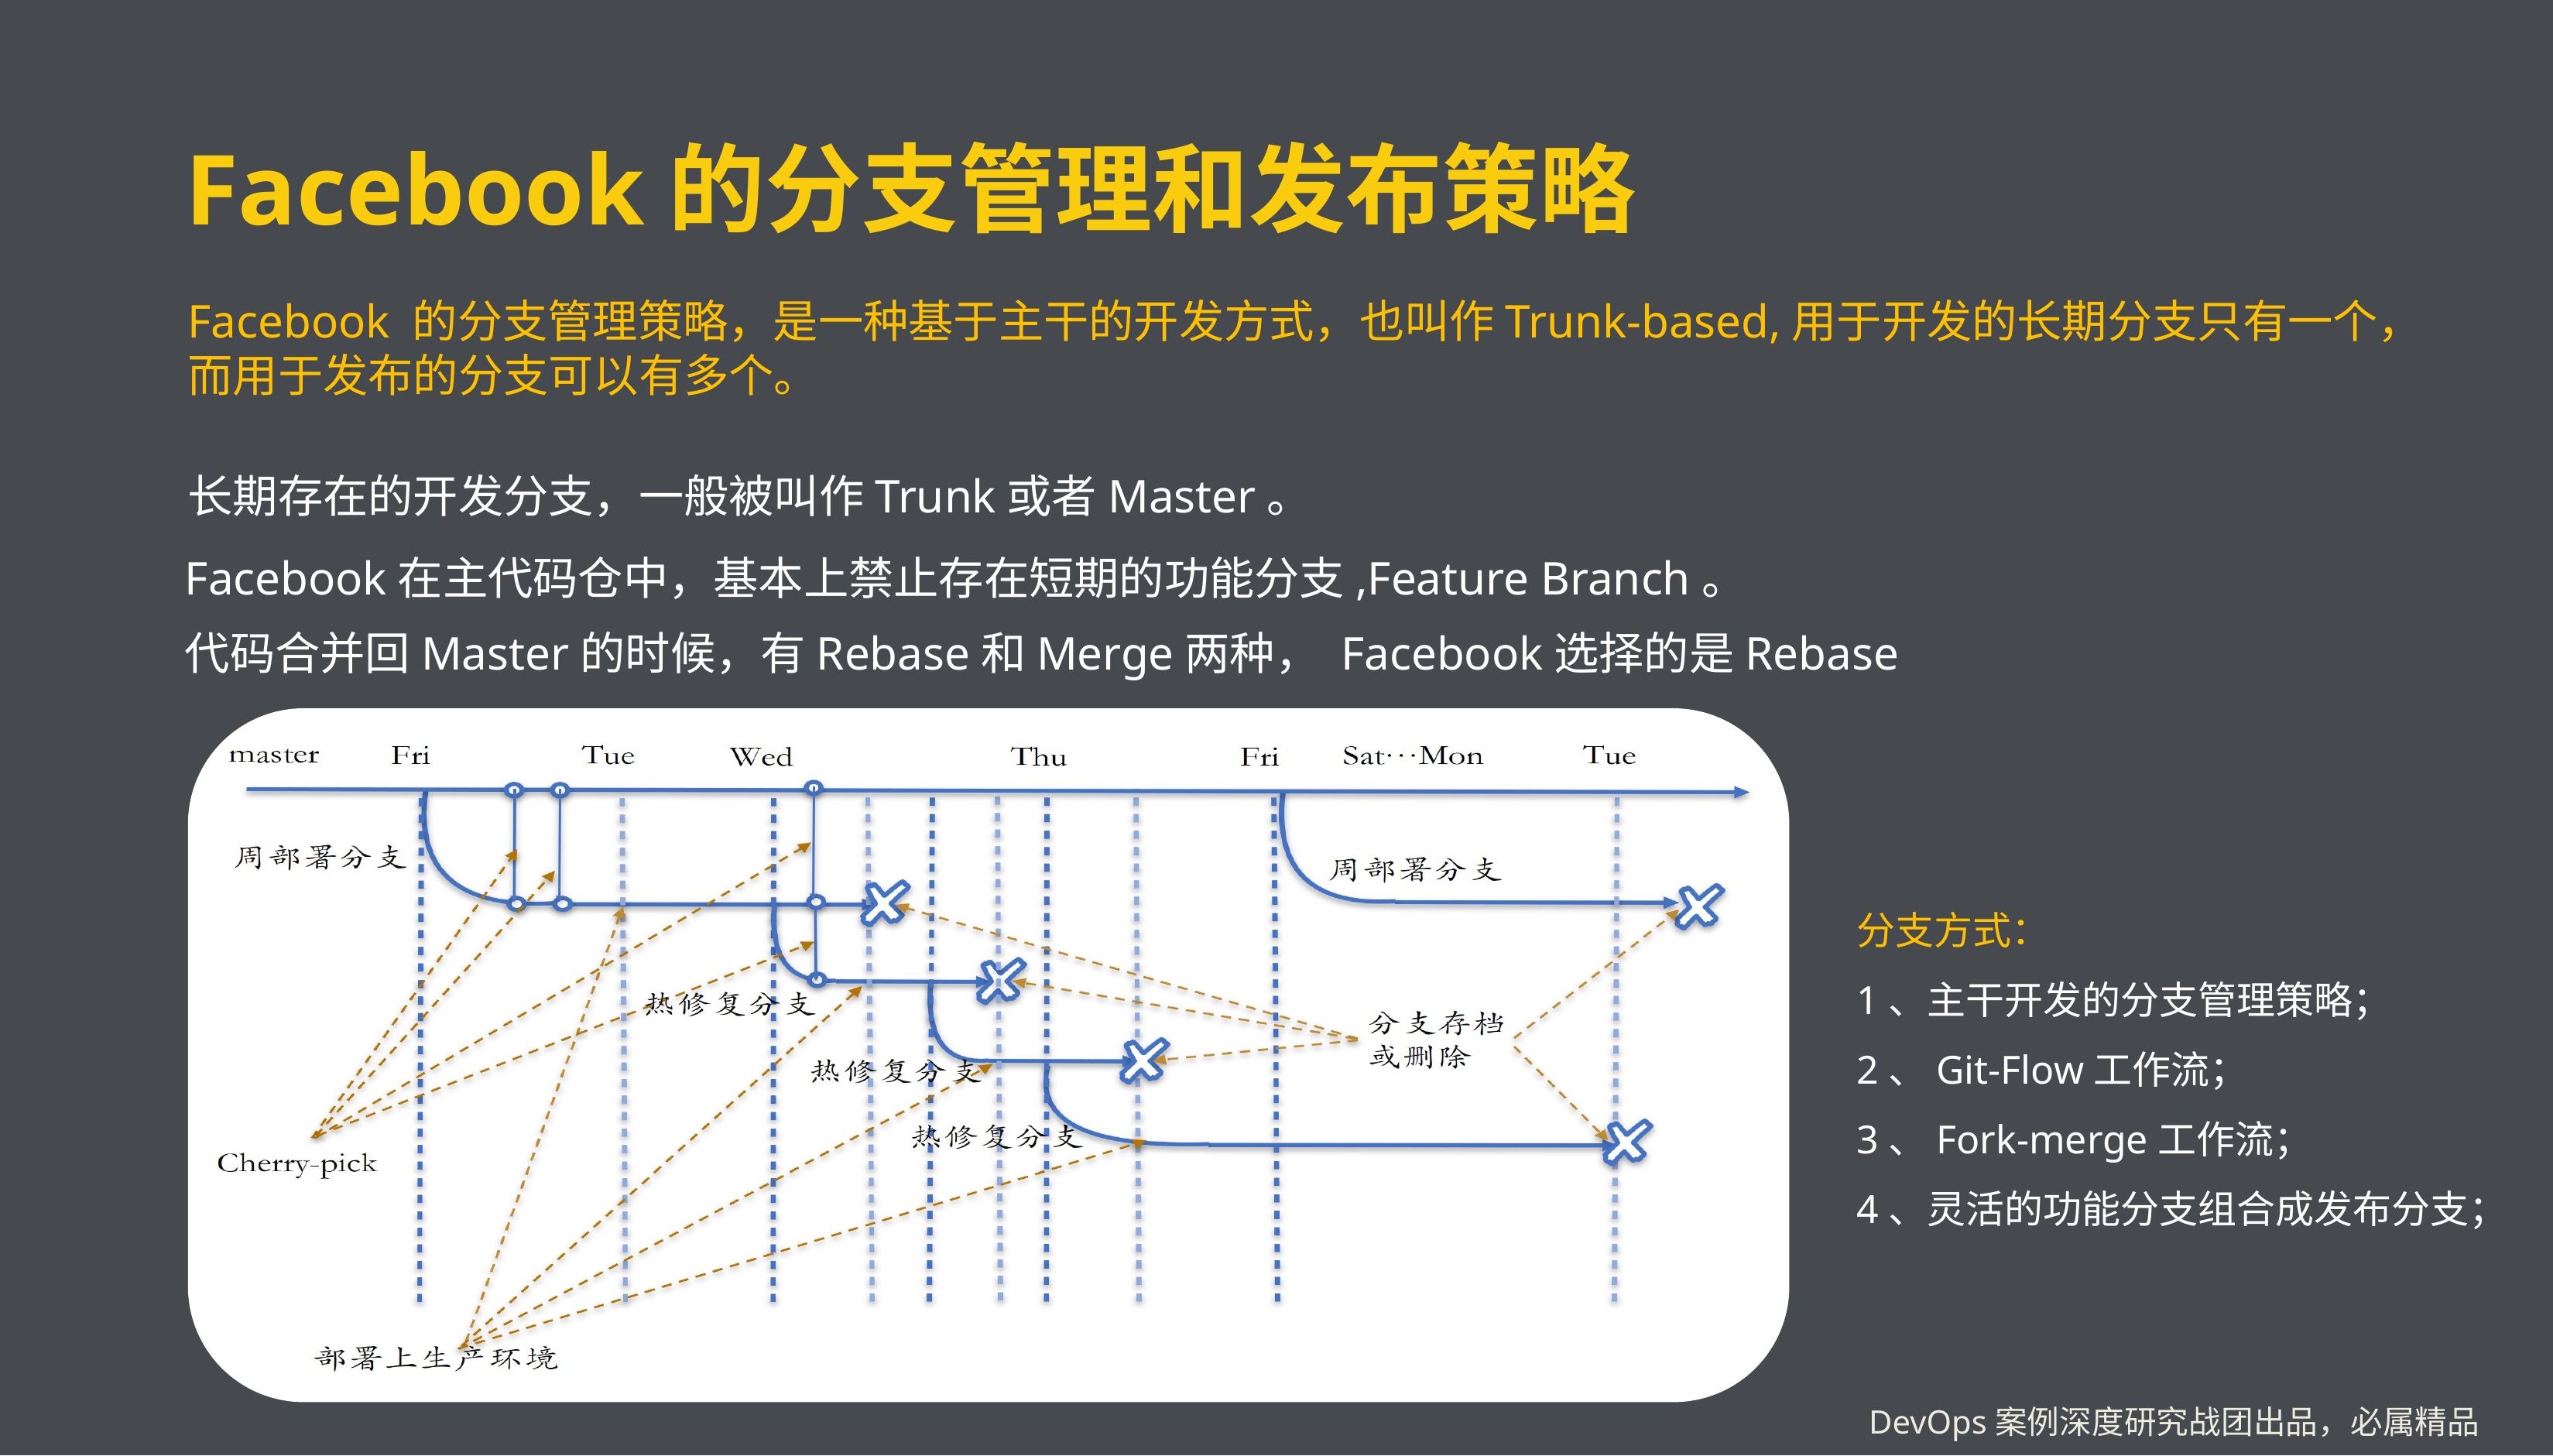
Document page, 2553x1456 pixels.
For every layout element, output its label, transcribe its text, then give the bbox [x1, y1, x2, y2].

picture [187, 707, 1790, 1403]
text_box 长期存在的开发分支，一般被叫作Trunk或者Master。 [187, 440, 2486, 522]
text_box Facebook 的分支管理策略，是一种基于主干的开发方式，也叫作Trunk-based,用于开发的长期分支只有一个，而用于发布的分支可以有多个。 [187, 292, 2442, 401]
title Facebook的分支管理和发布策略 [185, 128, 2425, 372]
text_box 代码合并回Master的时候，有Rebase和Merge两种， Facebook选择的是Rebase [184, 598, 2483, 680]
text_box Facebook在主代码仓中，基本上禁止存在短期的功能分支,Feature Branch。 [184, 522, 2483, 598]
text_box 分支方式： 1、主干开发的分支管理策略； 2、Git-Flow工作流； 3、Fork-merge工作流； 4、灵活的功能分支组合成发布分支； [1856, 882, 2510, 1232]
